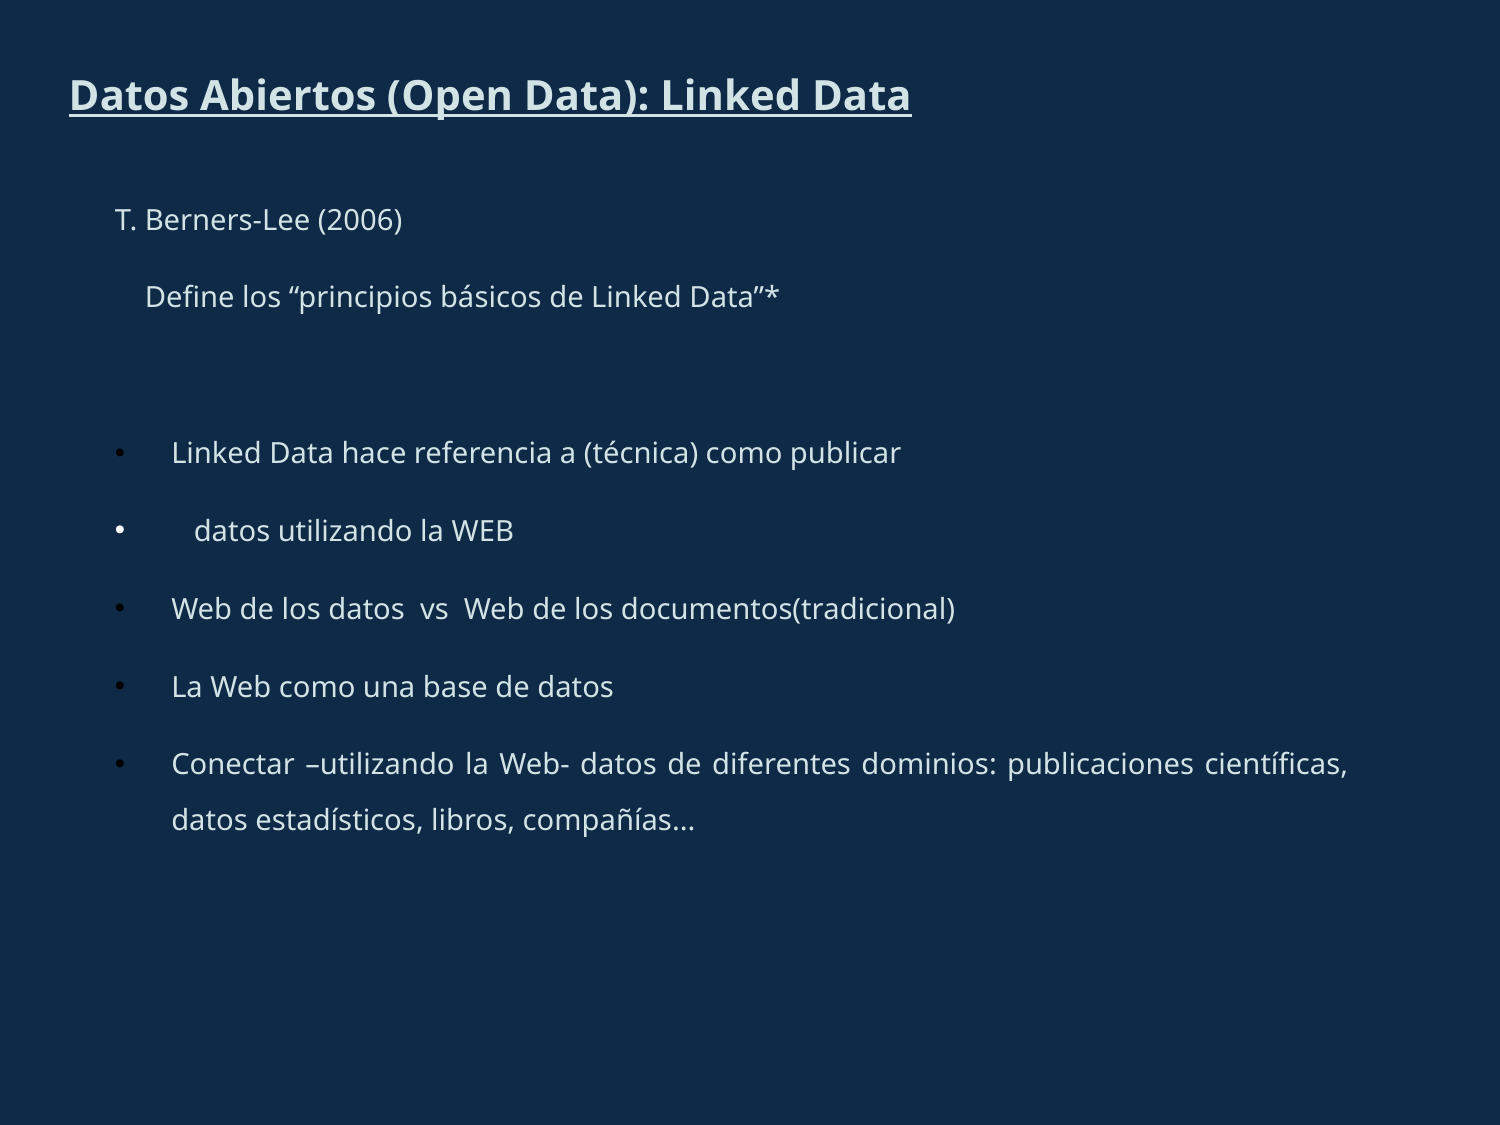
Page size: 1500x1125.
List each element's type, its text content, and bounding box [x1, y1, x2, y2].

text_box Datos Abiertos (Open Data): Linked Data [53, 61, 927, 127]
text_box T. Berners-Lee (2006) Define los “principios básicos de Linked Data”* Linked Data hace referencia a (técnica) como publicar datos utilizando la WEB Web de los datos vs Web de los documentos(tradicional) La Web como una base de datos Conectar –utilizando la Web- datos de diferentes dominios: publicaciones científicas, datos estadísticos, libros, compañías... [100, 172, 1365, 845]
